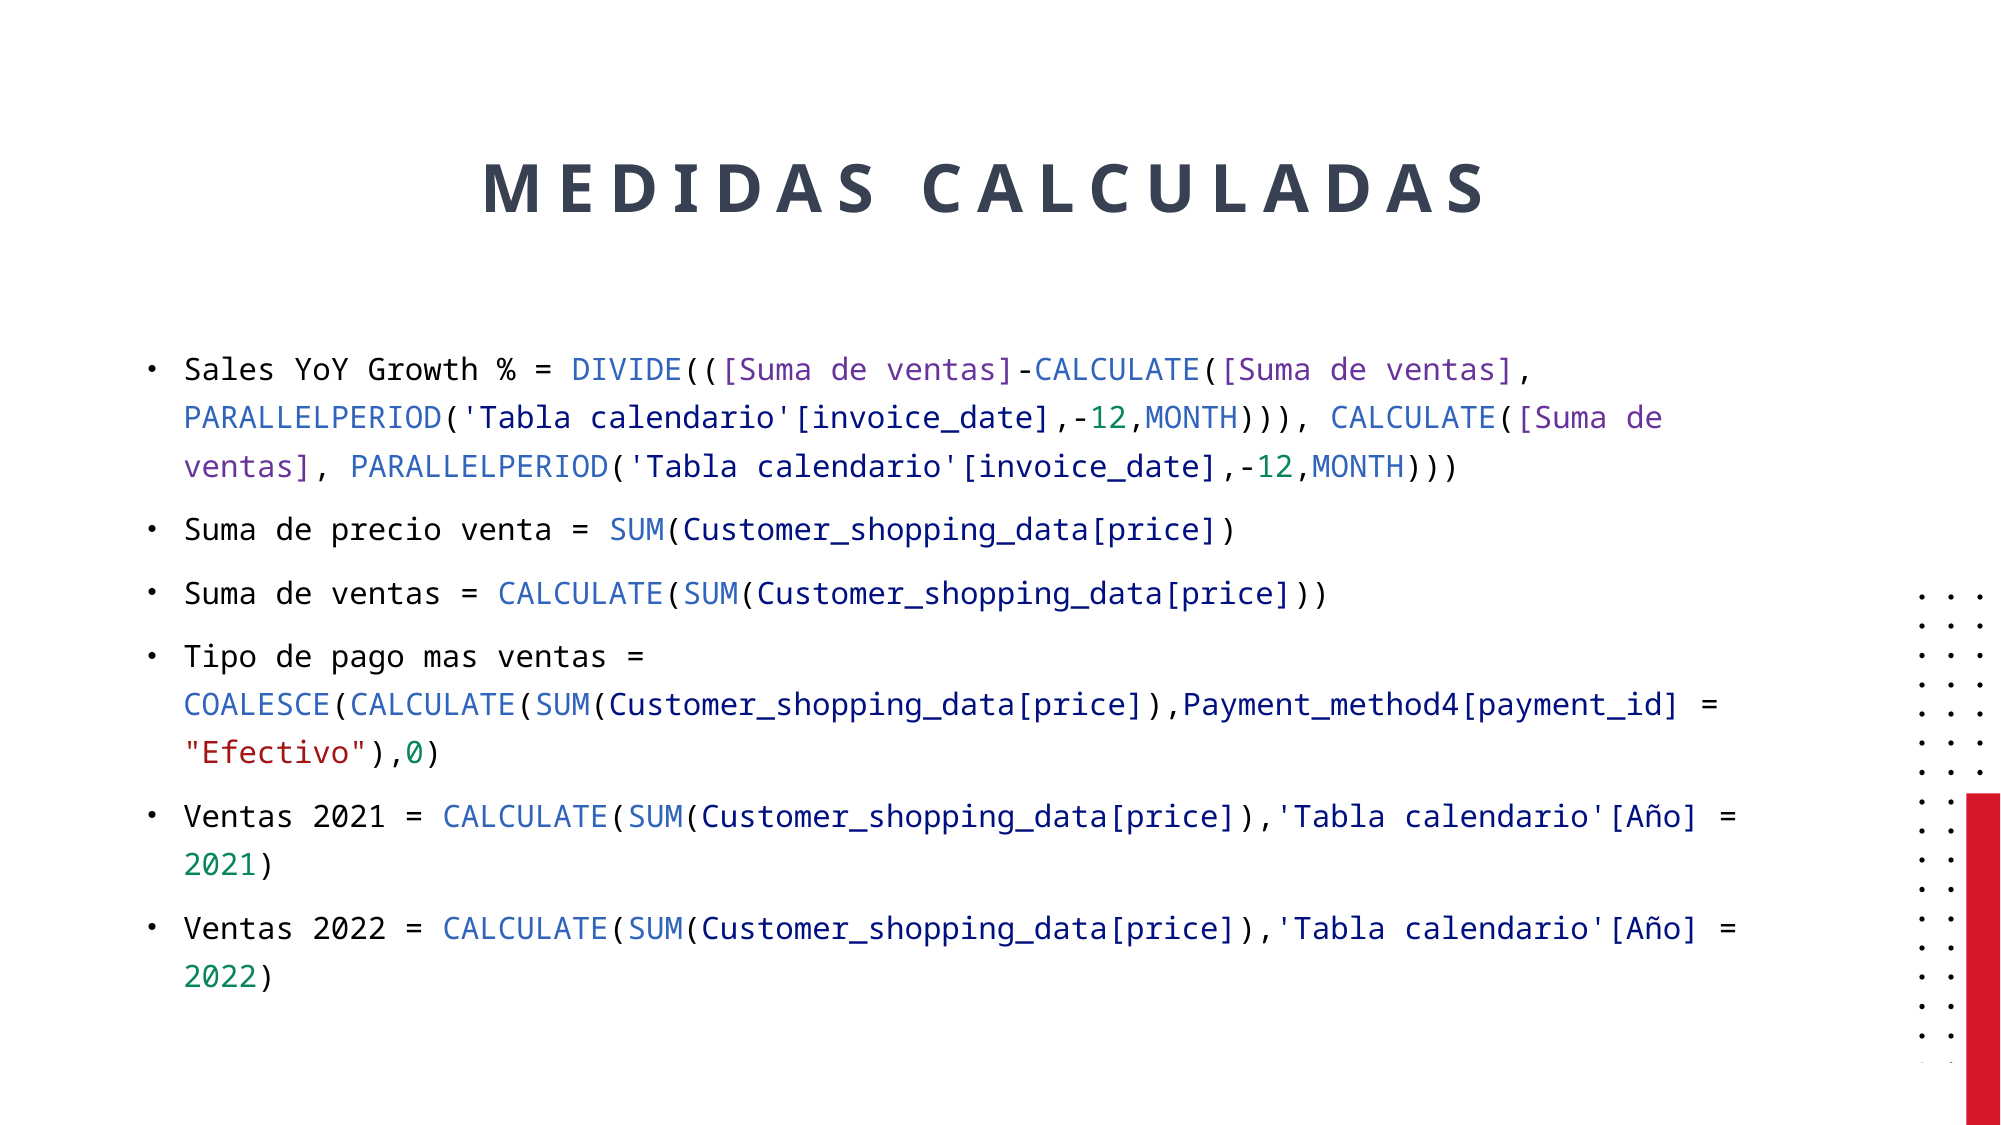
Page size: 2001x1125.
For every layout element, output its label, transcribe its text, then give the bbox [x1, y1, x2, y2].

picture [1907, 582, 1994, 1064]
title Medidas Calculadas [132, 59, 1832, 296]
list Sales YoY Growth % = DIVIDE(([Suma de ventas]-CALCULATE([Suma de ventas], PARALLELPERIOD('Tabla calendario'[invoice_date],-12,MONTH))), CALCULATE([Suma de ventas], PARALLELPERIOD('Tabla calendario'[invoice_date],-12,MONTH))) Suma de precio venta = SUM(Customer_shopping_data[price]) Suma de ventas = CALCULATE(SUM(Customer_shopping_data[price])) Tipo de pago mas ventas = COALESCE(CALCULATE(SUM(Customer_shopping_data[price]),Payment_method4[payment_id] = "Efectivo"),0) Ventas 2021 = CALCULATE(SUM(Customer_shopping_data[price]),'Tabla calendario'[Año] = 2021) Ventas 2022 = CALCULATE(SUM(Customer_shopping_data[price]),'Tabla calendario'[Año] = 2022) [132, 331, 1832, 1007]
